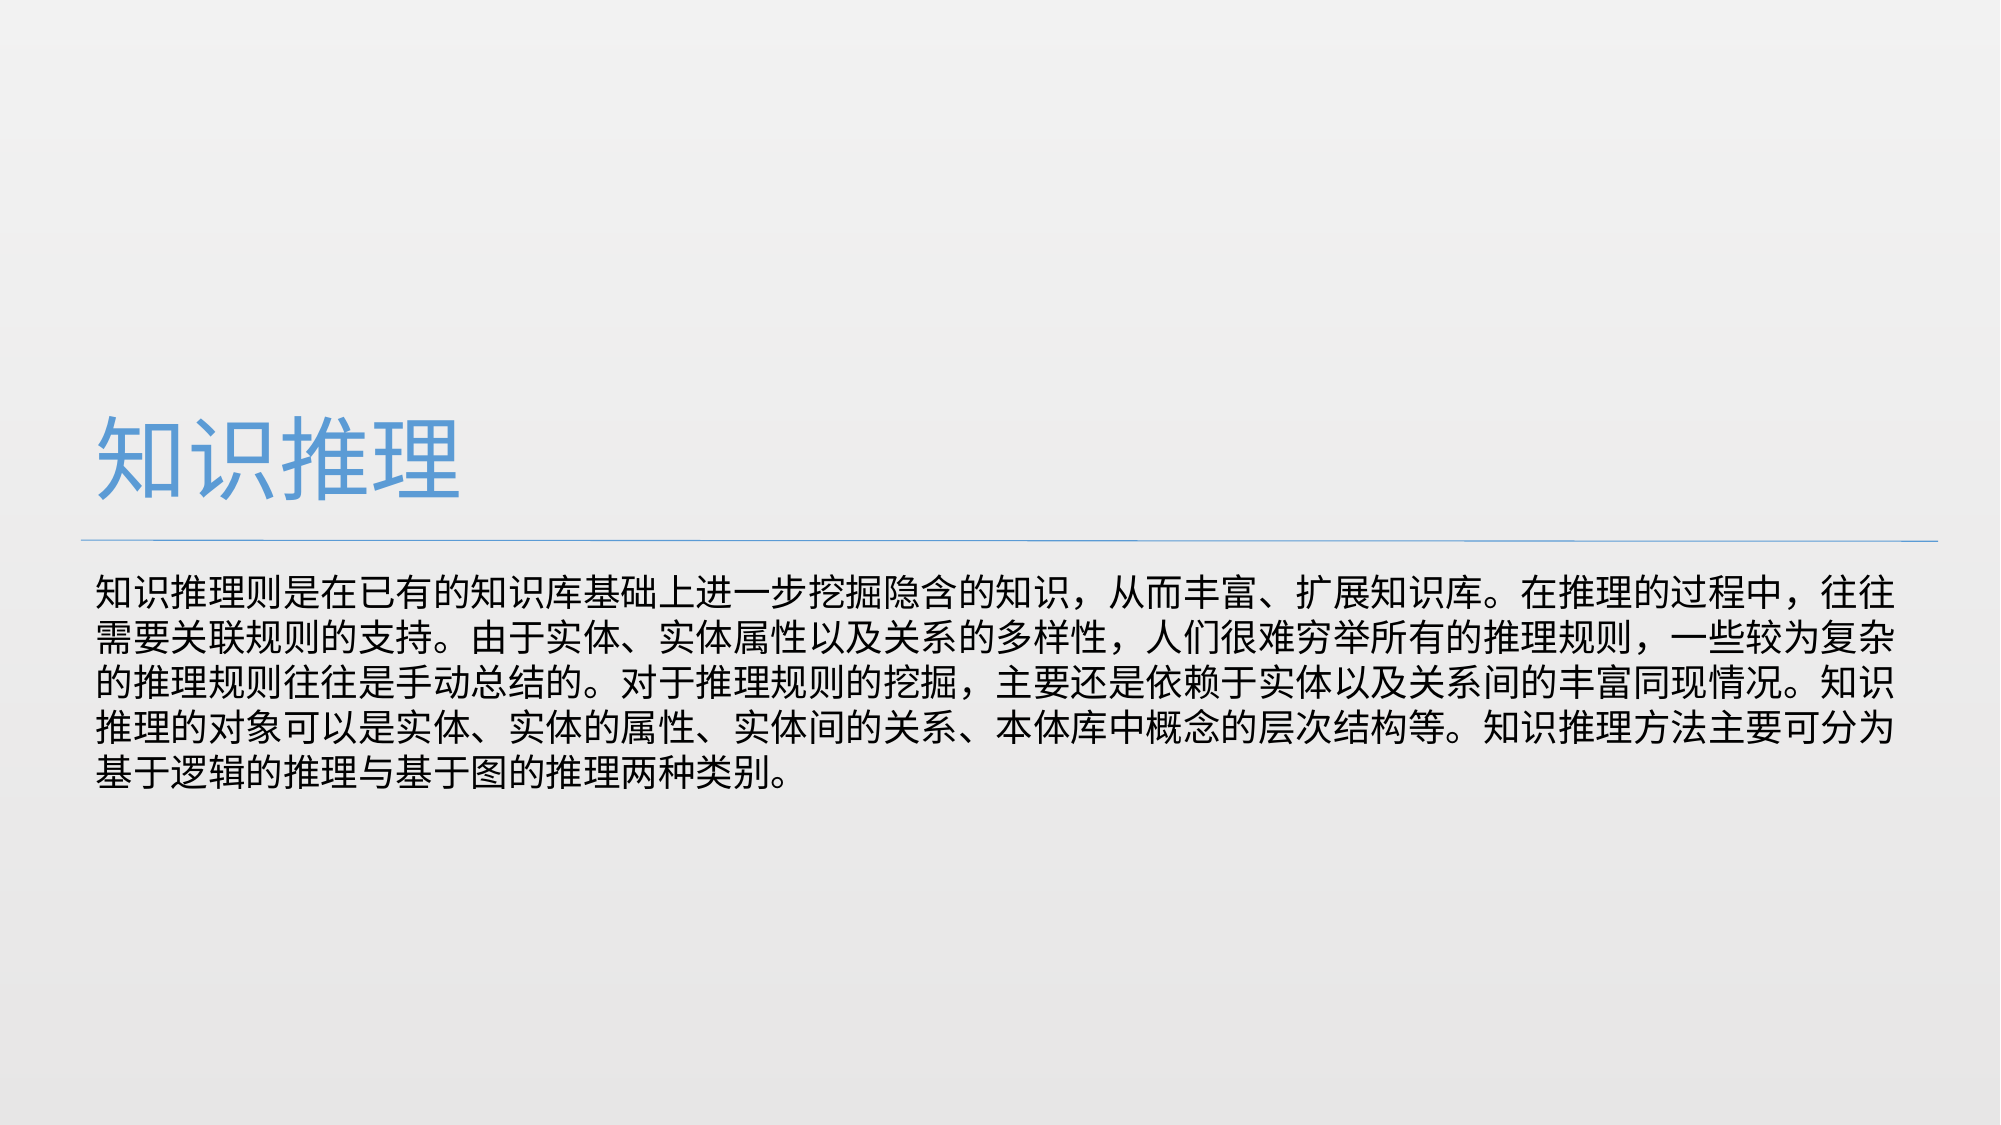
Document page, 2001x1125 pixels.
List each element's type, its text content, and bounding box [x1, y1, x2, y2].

text_box 知识推理 [80, 241, 1939, 521]
text_box 知识推理则是在已有的知识库基础上进一步挖掘隐含的知识，从而丰富、扩展知识库。在推理的过程中，往往需要关联规则的支持。由于实体、实体属性以及关系的多样性，人们很难穷举所有的推理规则，一些较为复杂的推理规则往往是手动总结的。对于推理规则的挖掘，主要还是依赖于实体以及关系间的丰富同现情况。知识推理的对象可以是实体、实体的属性、实体间的关系、本体库中概念的层次结构等。知识推理方法主要可分为基于逻辑的推理与基于图的推理两种类别。 [80, 561, 1939, 898]
